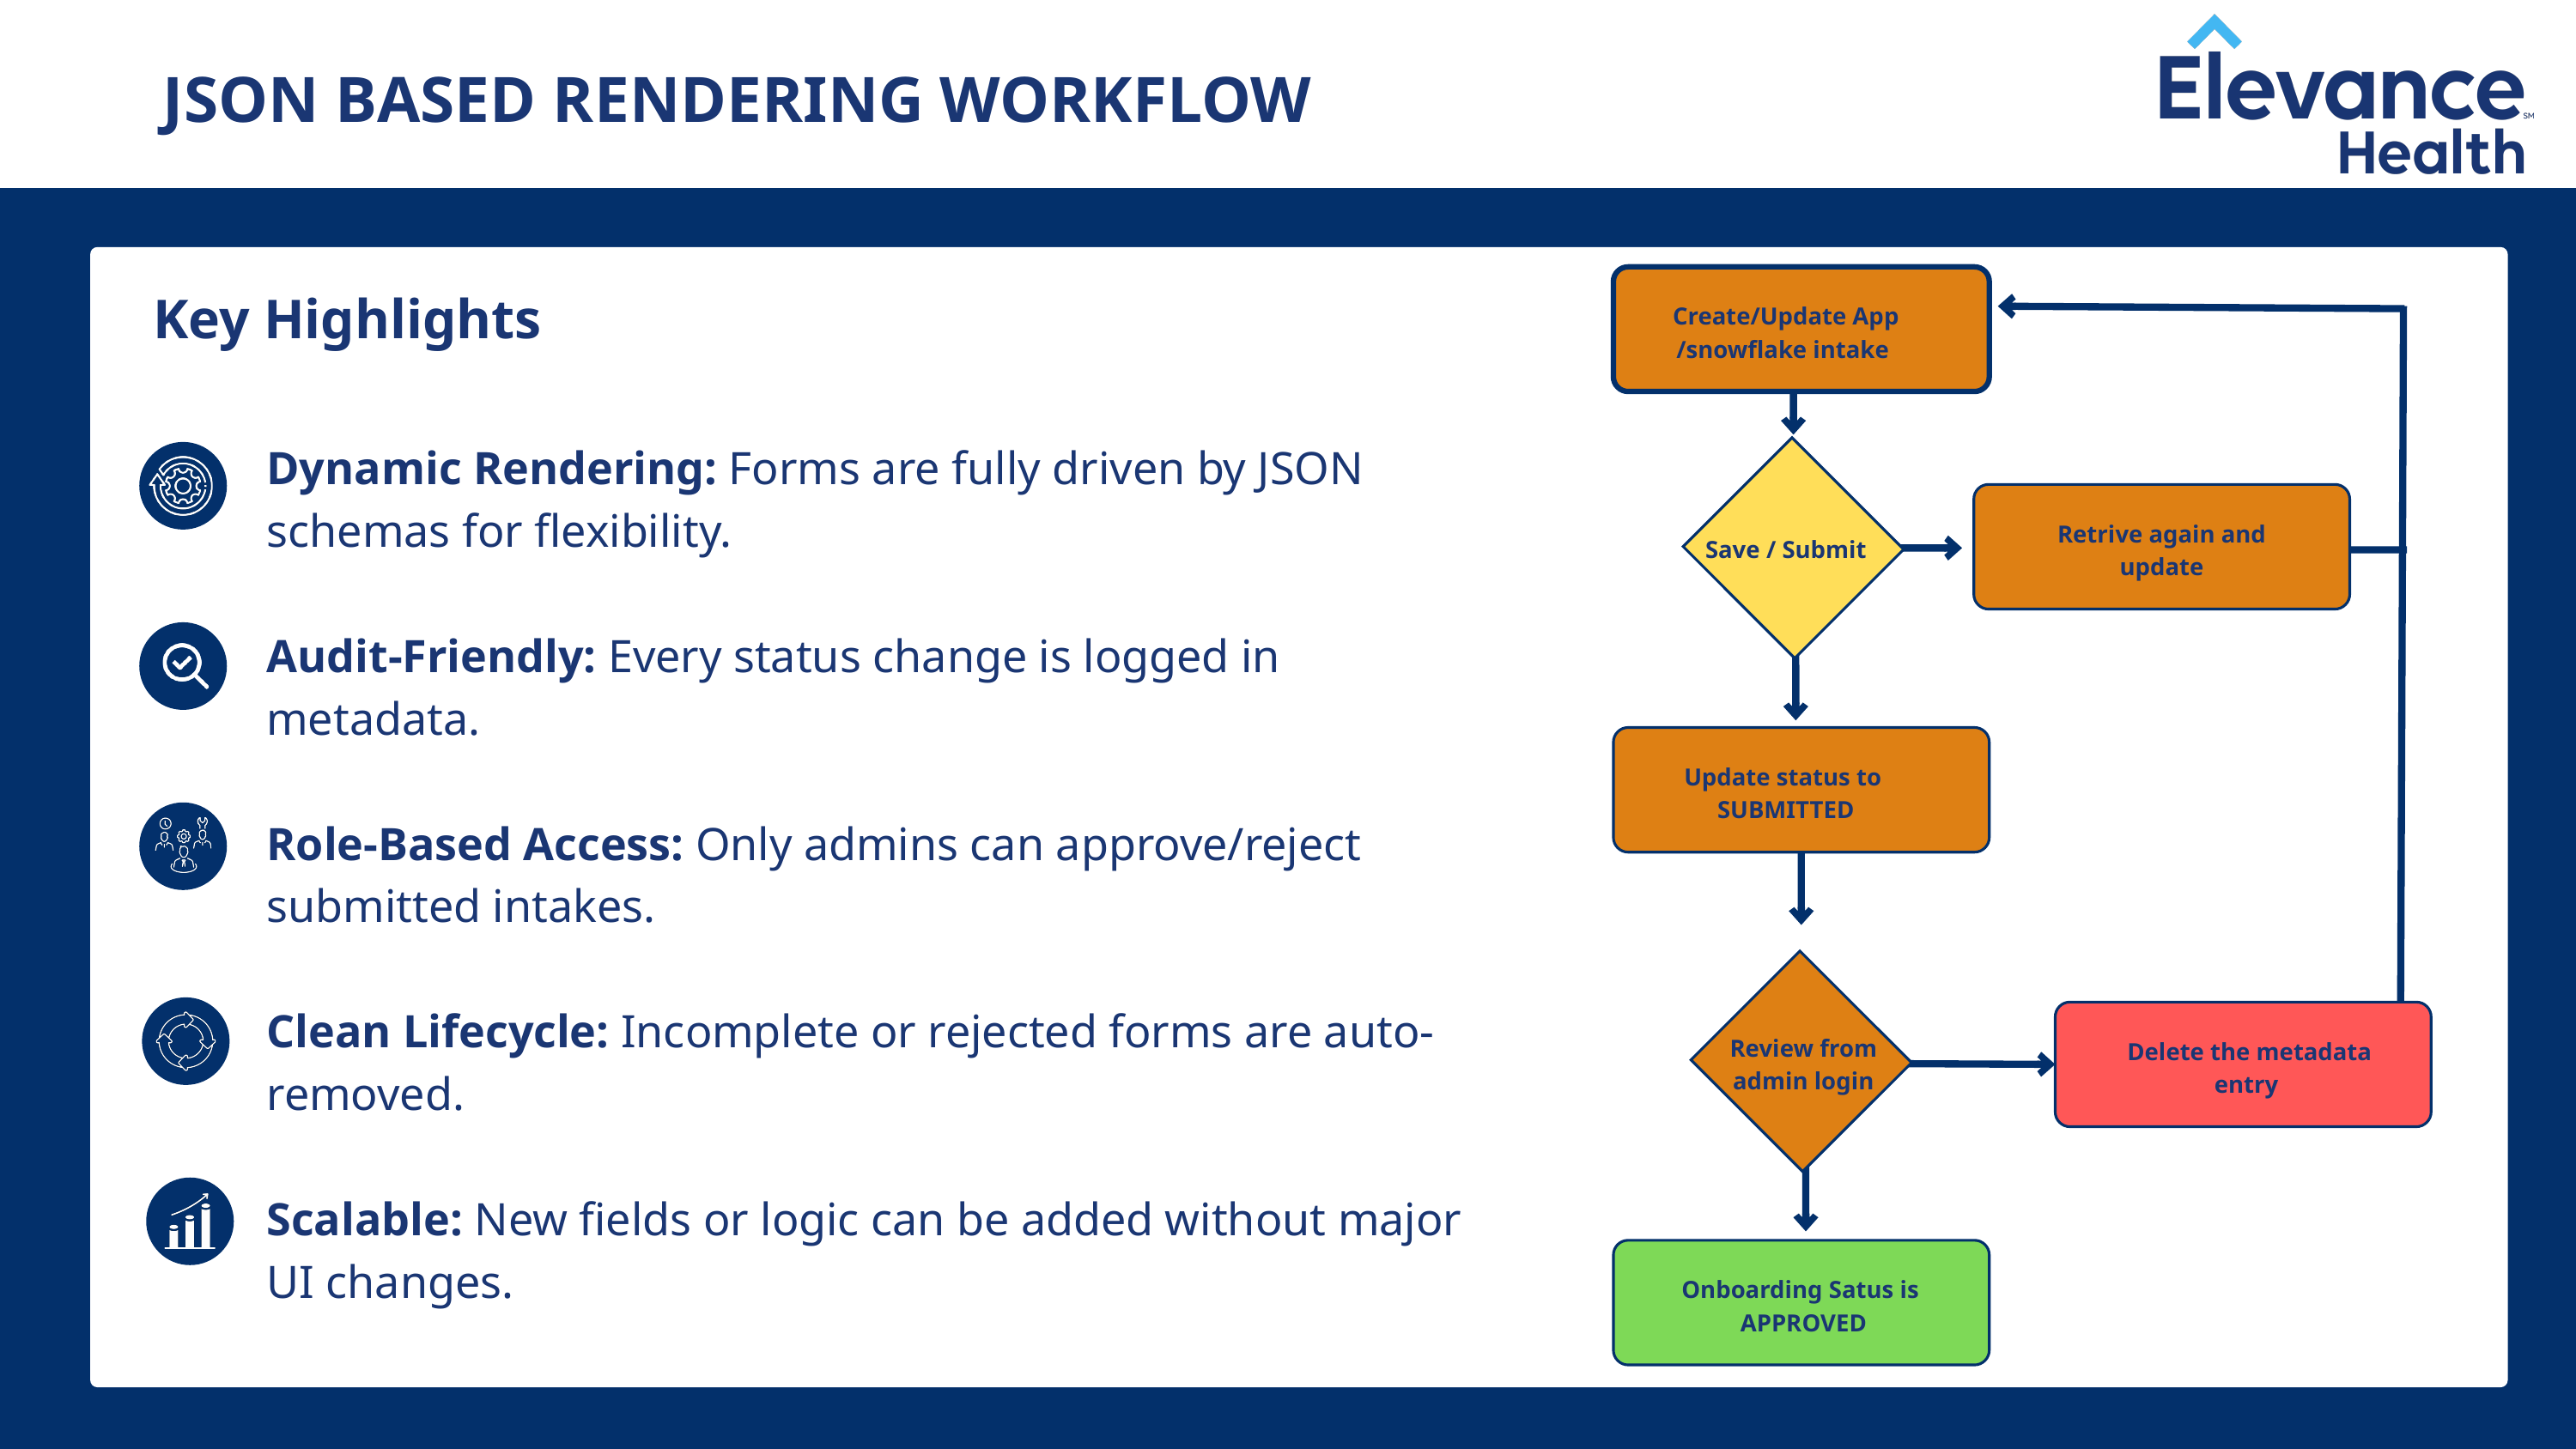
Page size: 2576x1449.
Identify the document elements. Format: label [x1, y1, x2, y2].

text_box [138, 802, 228, 891]
text_box [1613, 266, 2432, 1366]
text_box [89, 246, 2508, 1388]
text_box [138, 441, 228, 530]
text_box [142, 997, 230, 1086]
text_box [145, 1177, 234, 1265]
text_box [0, 0, 2576, 189]
text_box [138, 621, 228, 711]
